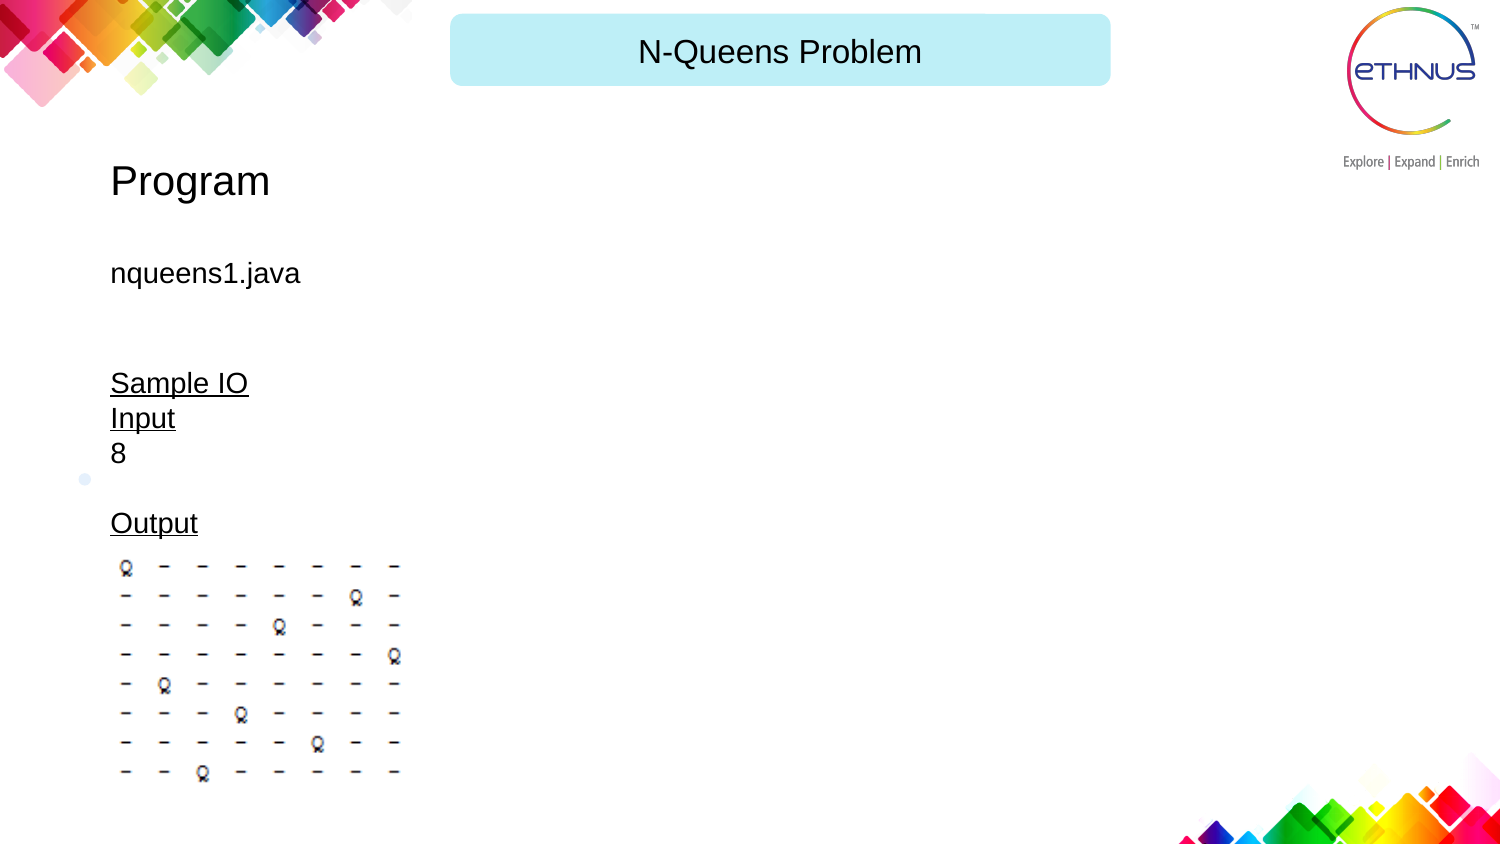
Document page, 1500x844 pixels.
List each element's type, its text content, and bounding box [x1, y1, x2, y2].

text_box [78, 473, 92, 486]
picture [0, 0, 412, 107]
picture [1344, 7, 1479, 170]
picture [1110, 752, 1500, 844]
picture [108, 555, 421, 786]
text_box Program nqueens1.java Sample IO Input 8 Output [95, 146, 1405, 582]
text_box N-Queens Problem [450, 13, 1111, 86]
